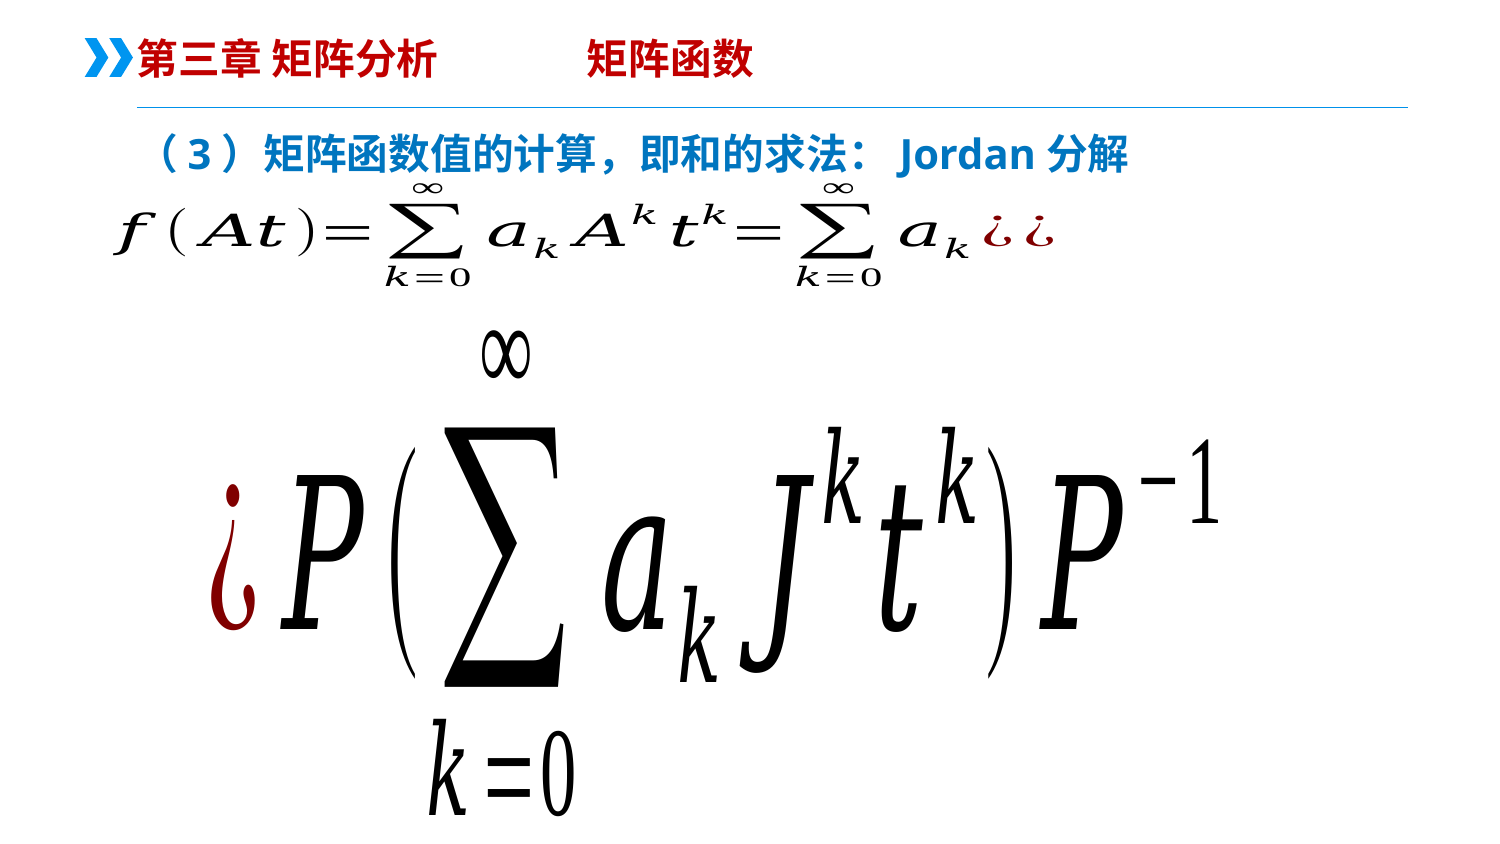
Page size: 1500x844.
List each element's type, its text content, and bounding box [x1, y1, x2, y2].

text_box [107, 36, 135, 79]
text_box [82, 36, 111, 79]
text_box 第三章 矩阵分析 矩阵函数 [136, 26, 1337, 90]
